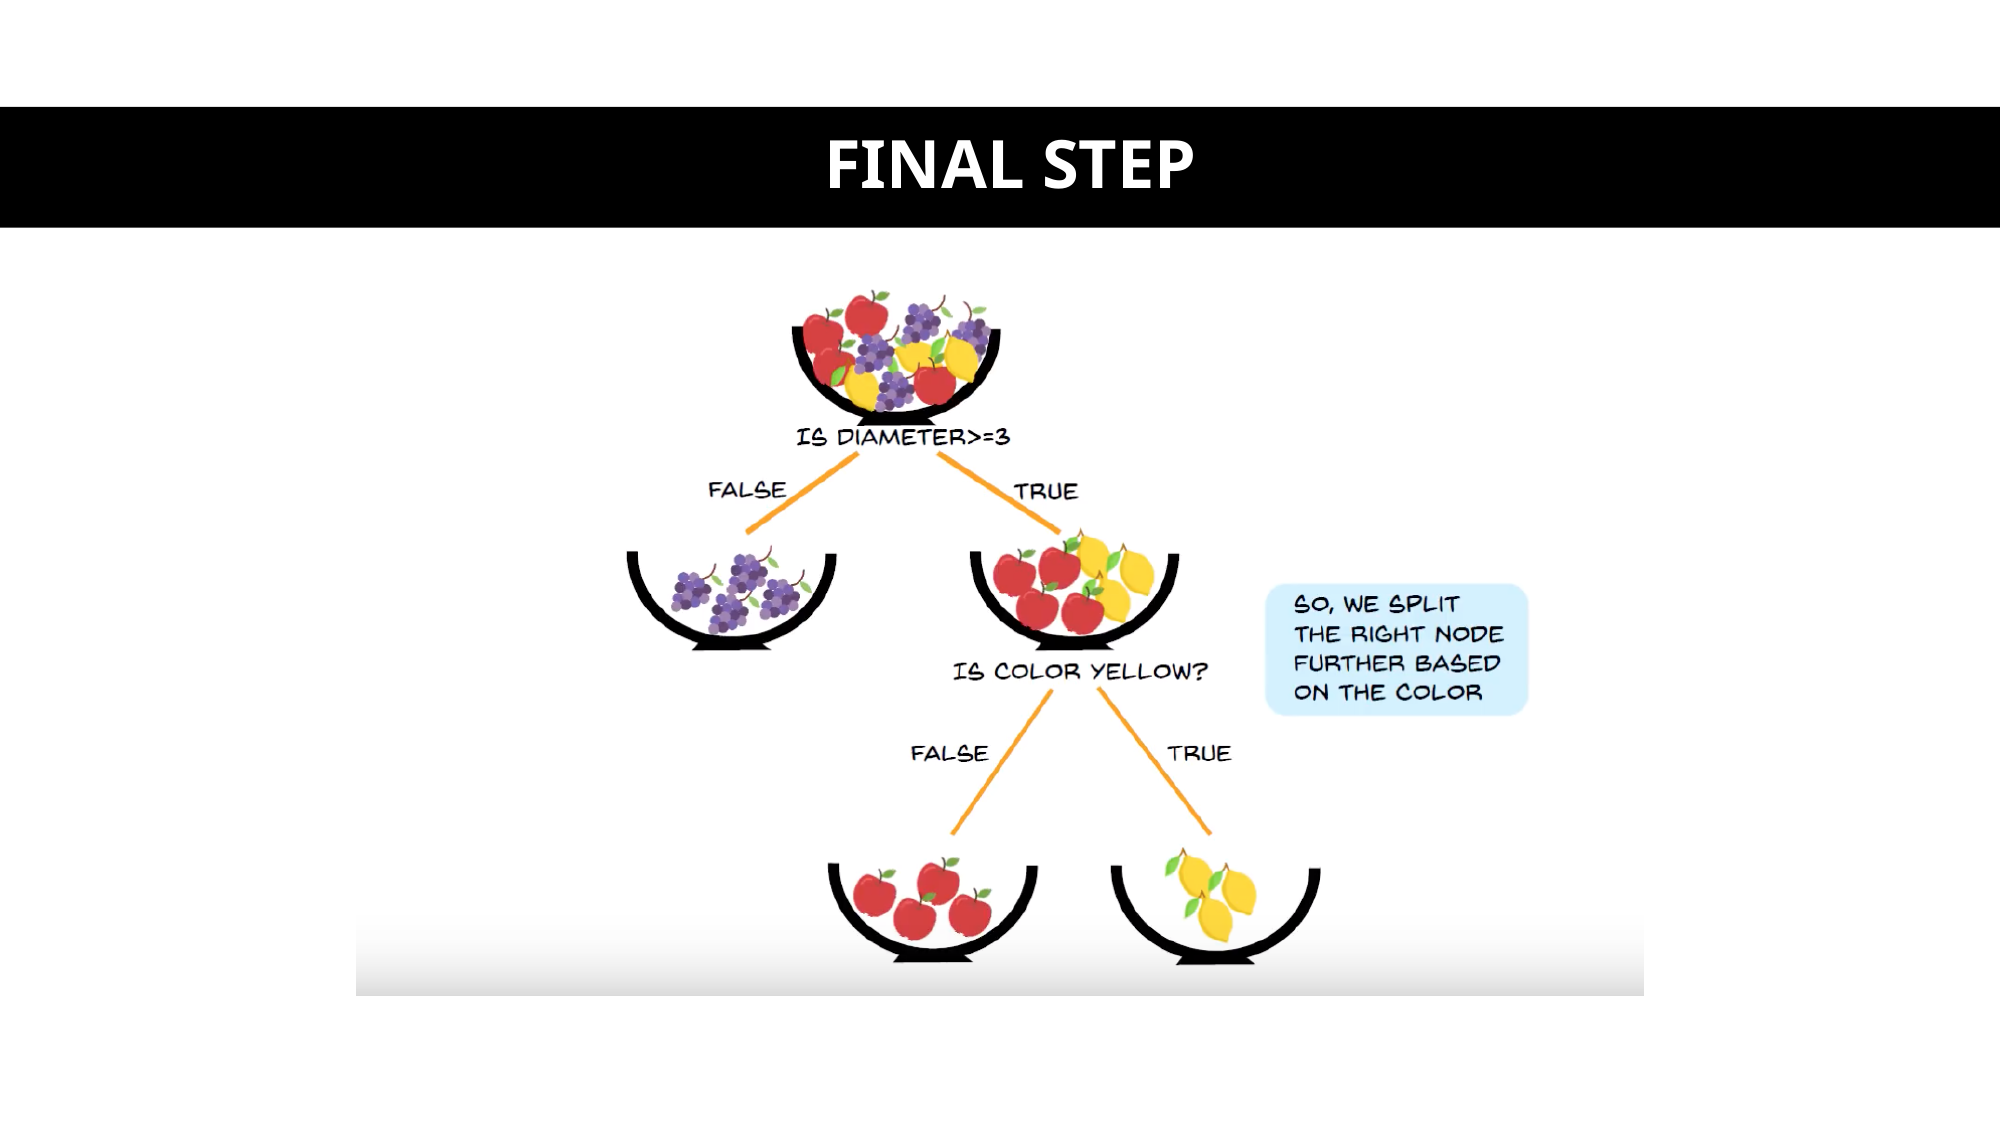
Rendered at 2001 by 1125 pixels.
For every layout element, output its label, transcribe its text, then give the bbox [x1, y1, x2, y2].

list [356, 274, 1644, 996]
text_box [0, 106, 2000, 229]
title FINAL STEP [91, 105, 1931, 228]
